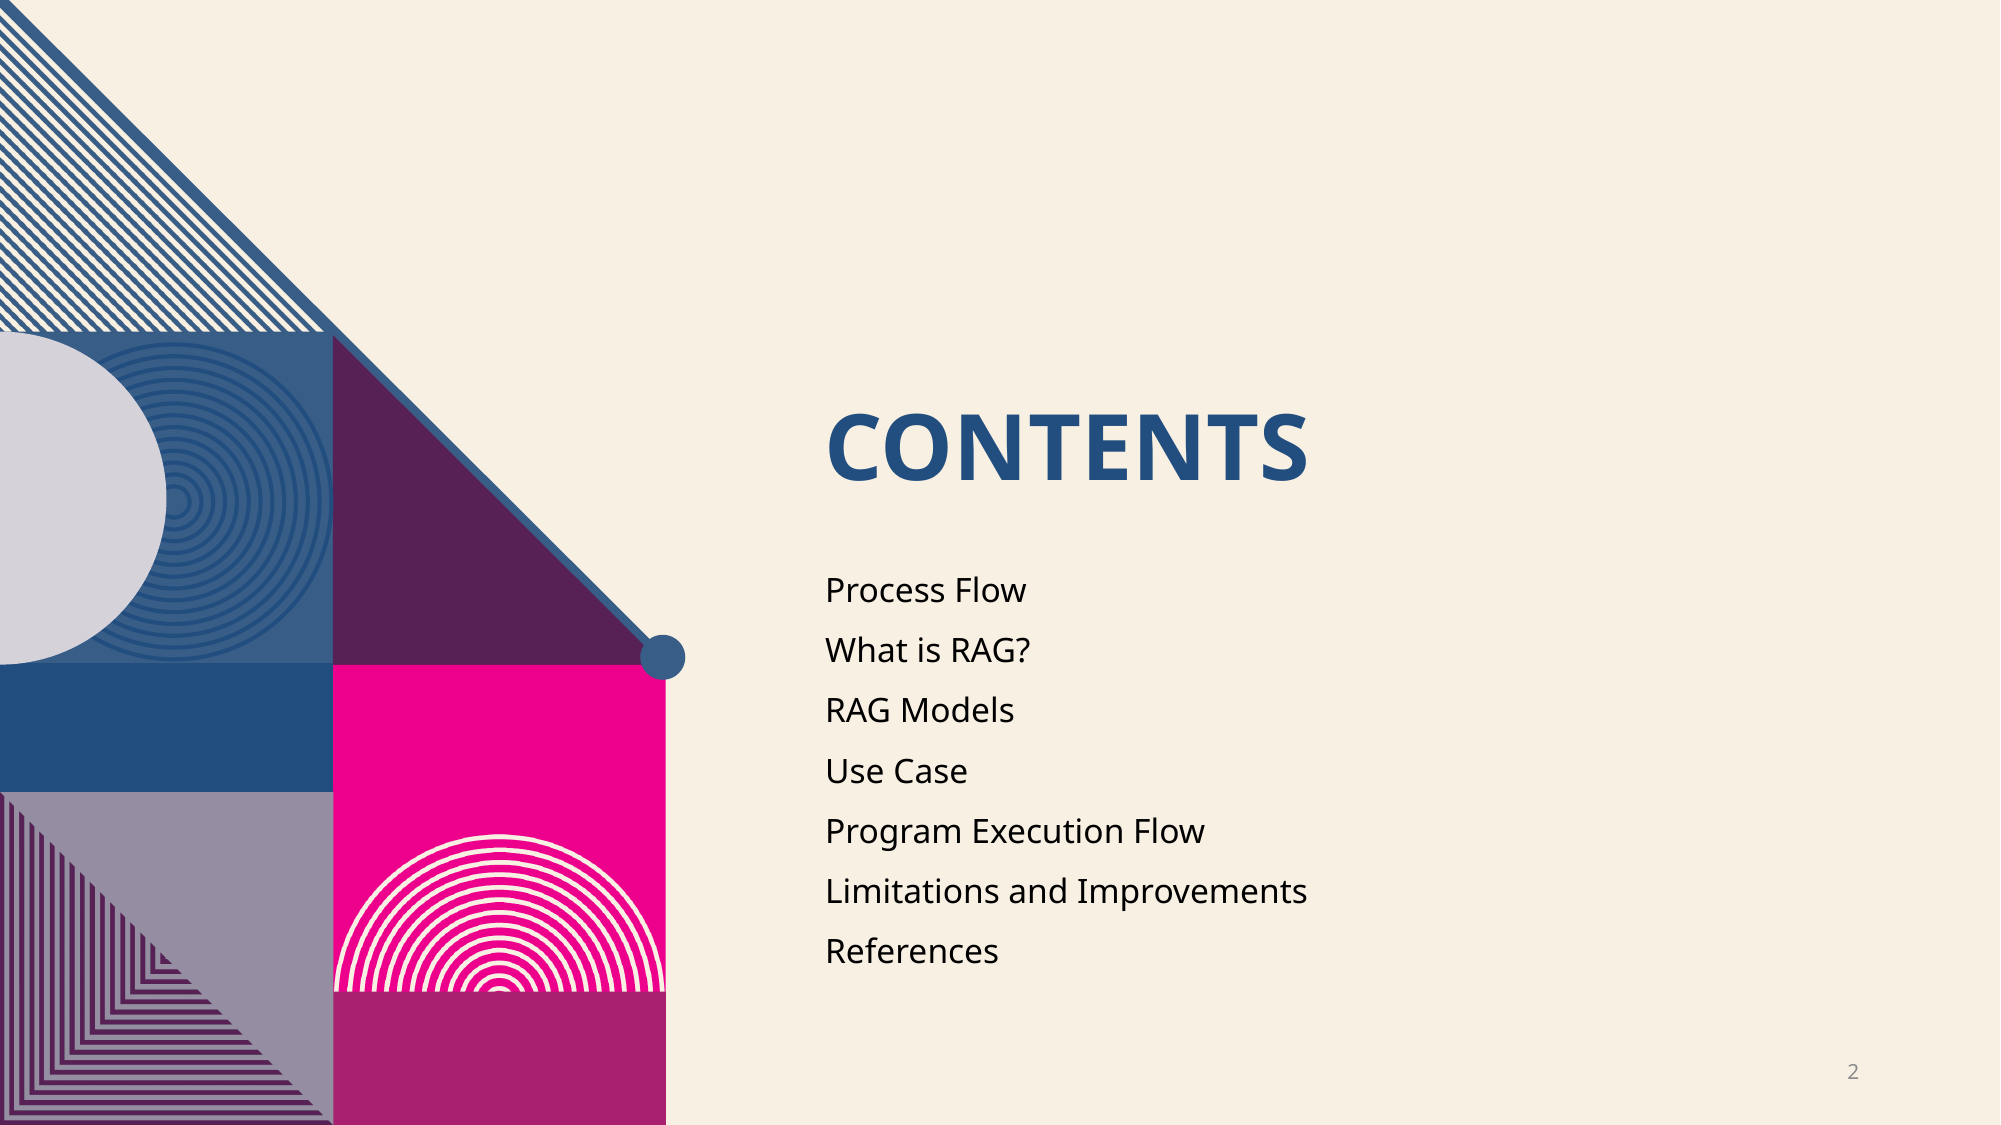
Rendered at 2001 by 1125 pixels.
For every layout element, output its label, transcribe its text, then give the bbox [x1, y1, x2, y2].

list Process Flow What is RAG? RAG Models Use Case Program Execution Flow Limitations and Improvements References [810, 541, 1850, 980]
picture [0, 792, 333, 1125]
picture [334, 834, 665, 991]
picture [10, 0, 332, 321]
picture [0, 4, 330, 333]
title Contents [809, 70, 1850, 509]
slide_number 2 [1799, 1042, 1875, 1103]
